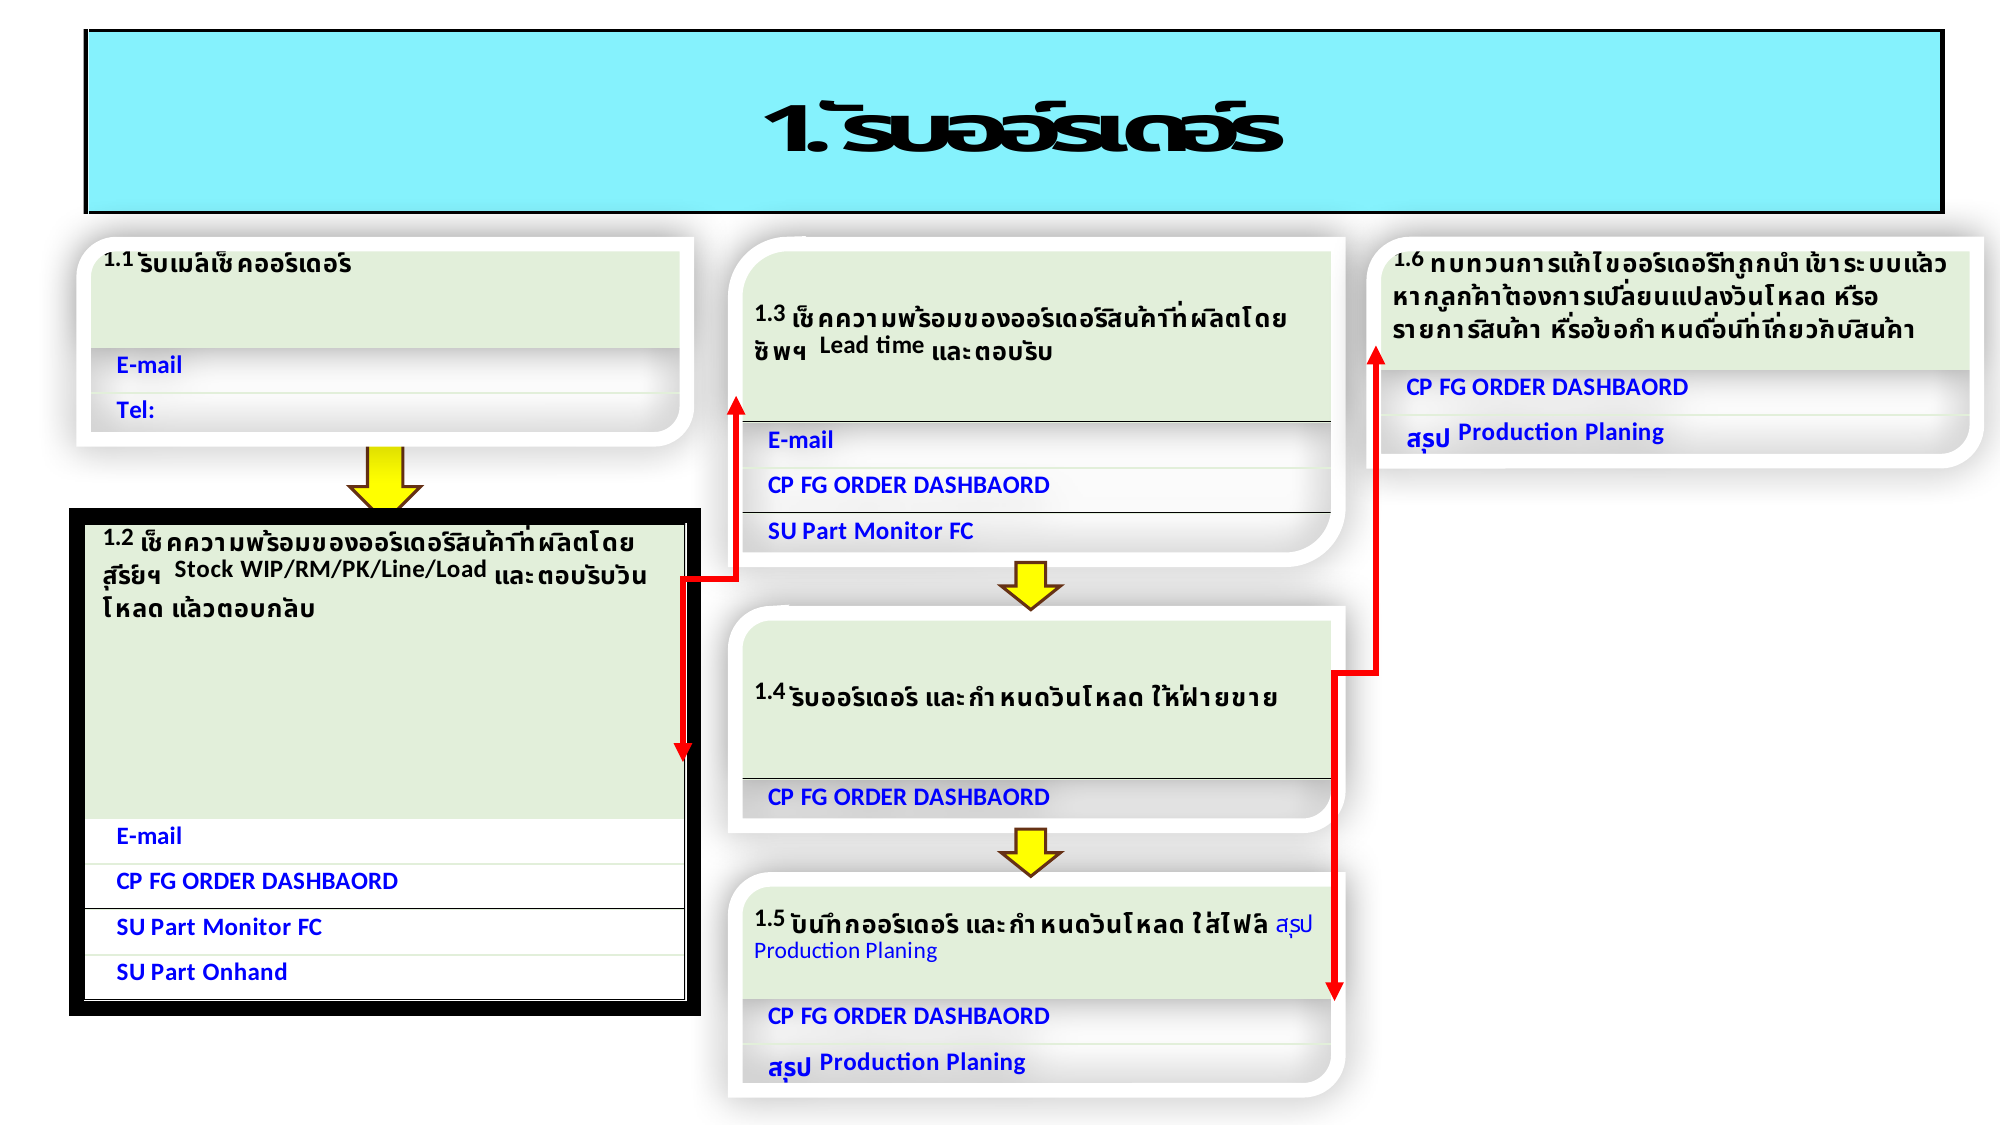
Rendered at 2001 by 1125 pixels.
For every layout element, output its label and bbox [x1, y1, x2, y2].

picture [734, 612, 1334, 827]
picture [83, 522, 688, 1002]
picture [734, 878, 1339, 1091]
picture [1373, 243, 1978, 462]
picture [83, 243, 688, 440]
picture [734, 243, 1339, 561]
text_box [345, 474, 425, 508]
text_box [682, 395, 737, 763]
text_box [83, 29, 1951, 218]
text_box [996, 561, 1065, 612]
text_box [1334, 344, 1377, 1002]
text_box [996, 827, 1065, 878]
